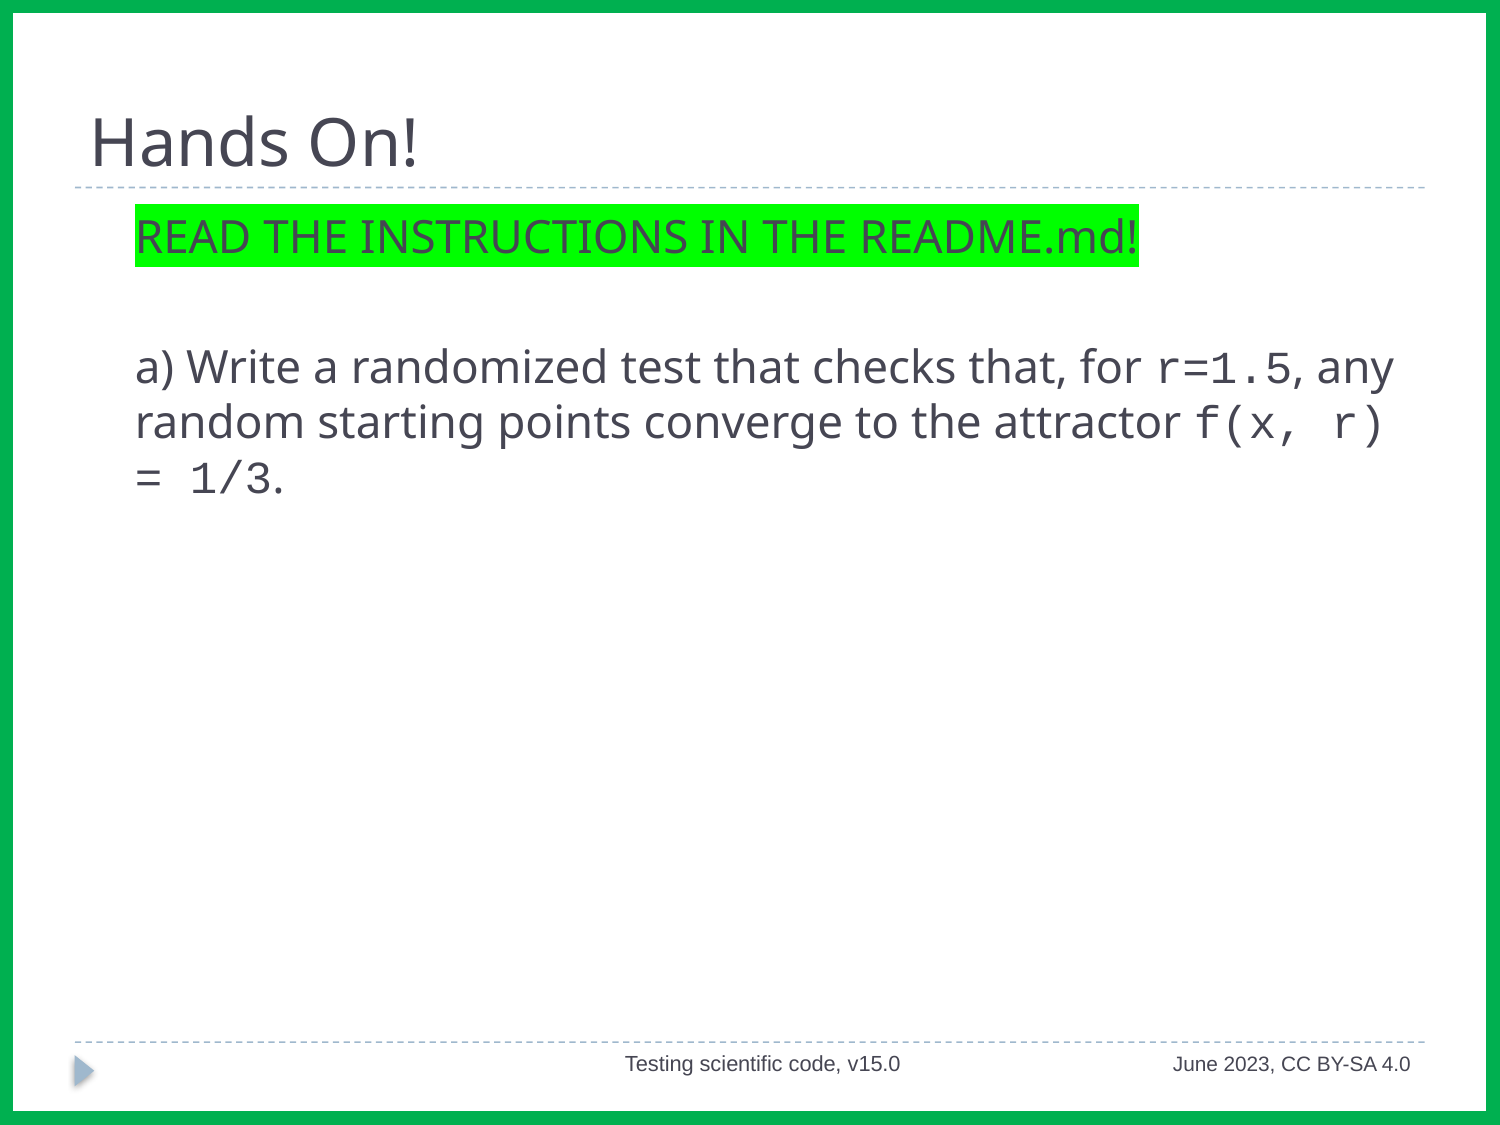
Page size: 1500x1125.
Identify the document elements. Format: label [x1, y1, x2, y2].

text_box [0, 0, 1500, 1125]
